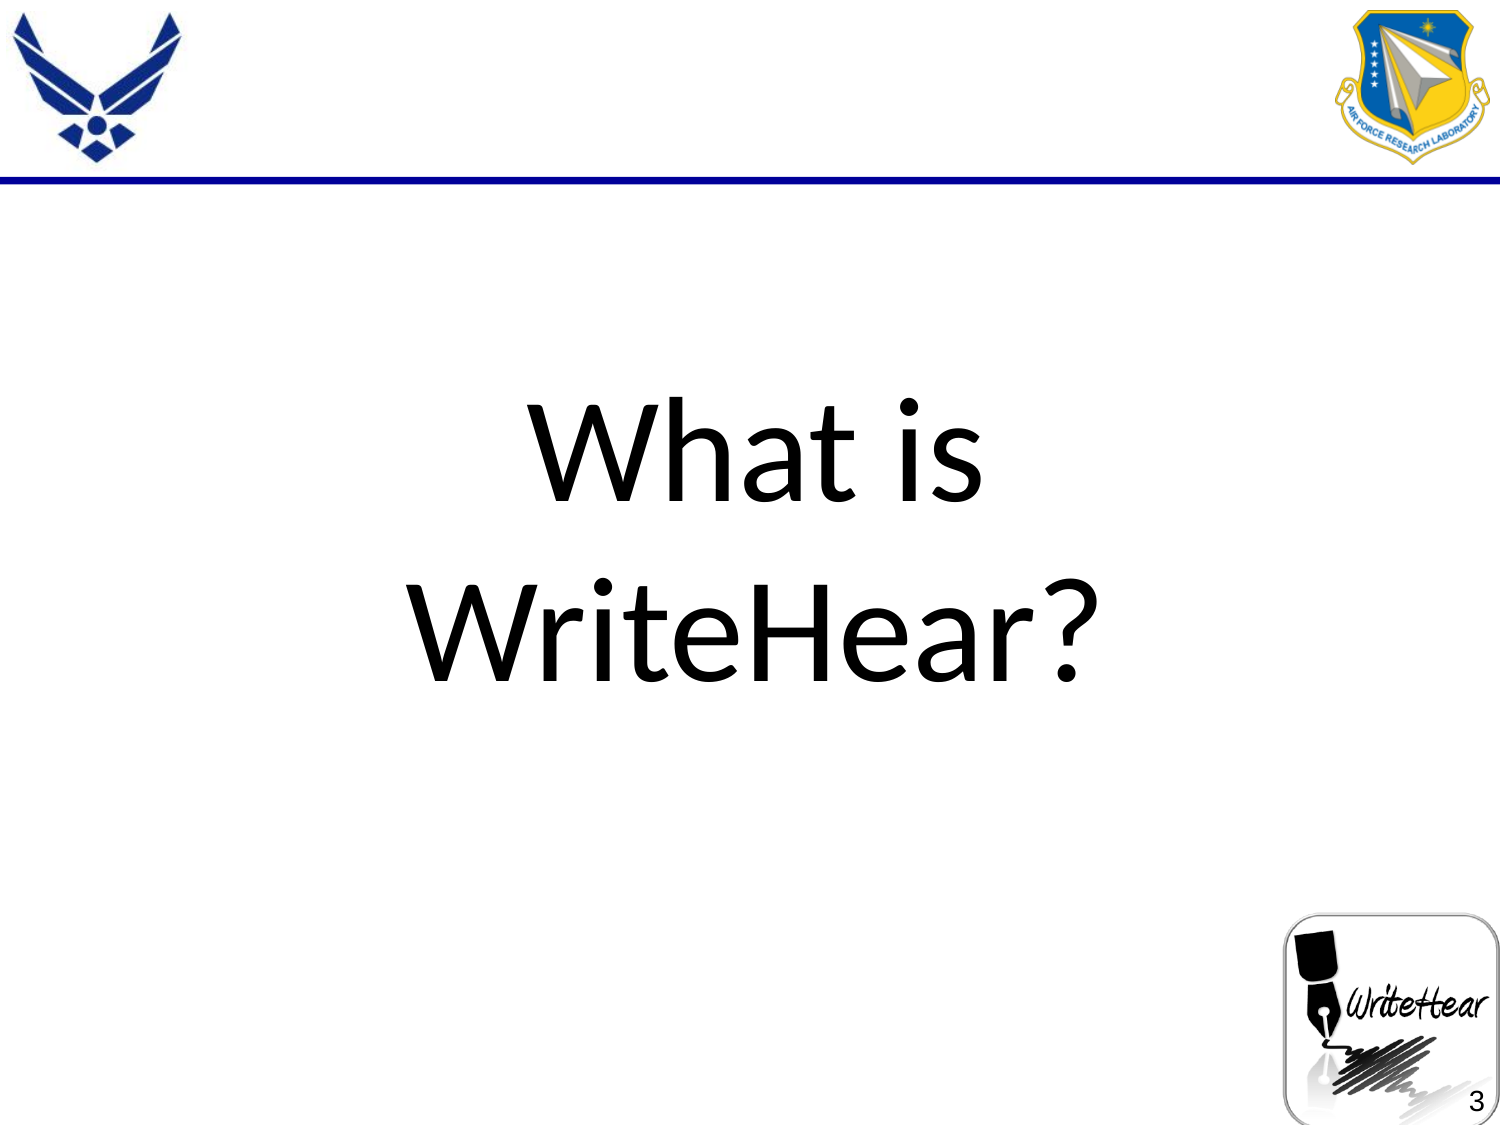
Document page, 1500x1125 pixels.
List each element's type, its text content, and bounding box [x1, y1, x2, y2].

picture [1282, 912, 1500, 1125]
picture [6, 11, 191, 175]
title What is WriteHear? [174, 337, 1338, 725]
picture [1335, 10, 1490, 165]
